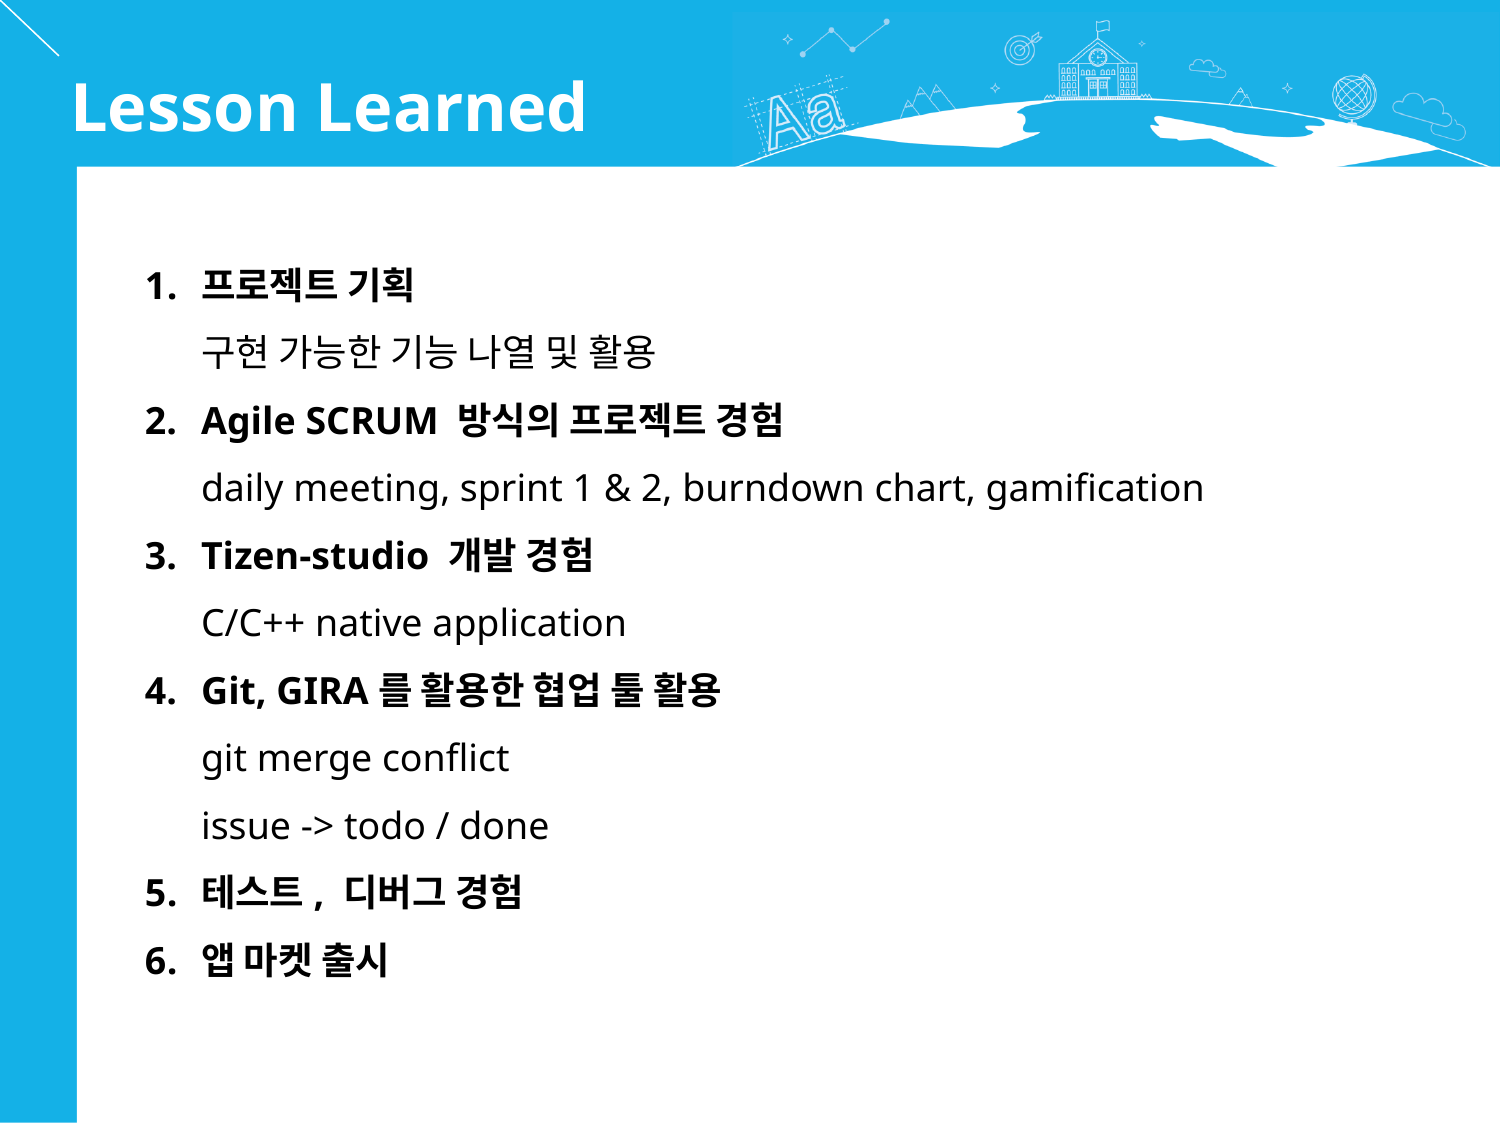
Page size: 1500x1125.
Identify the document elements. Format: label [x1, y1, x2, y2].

text_box [0, 0, 1500, 1123]
text_box [0, 0, 60, 57]
